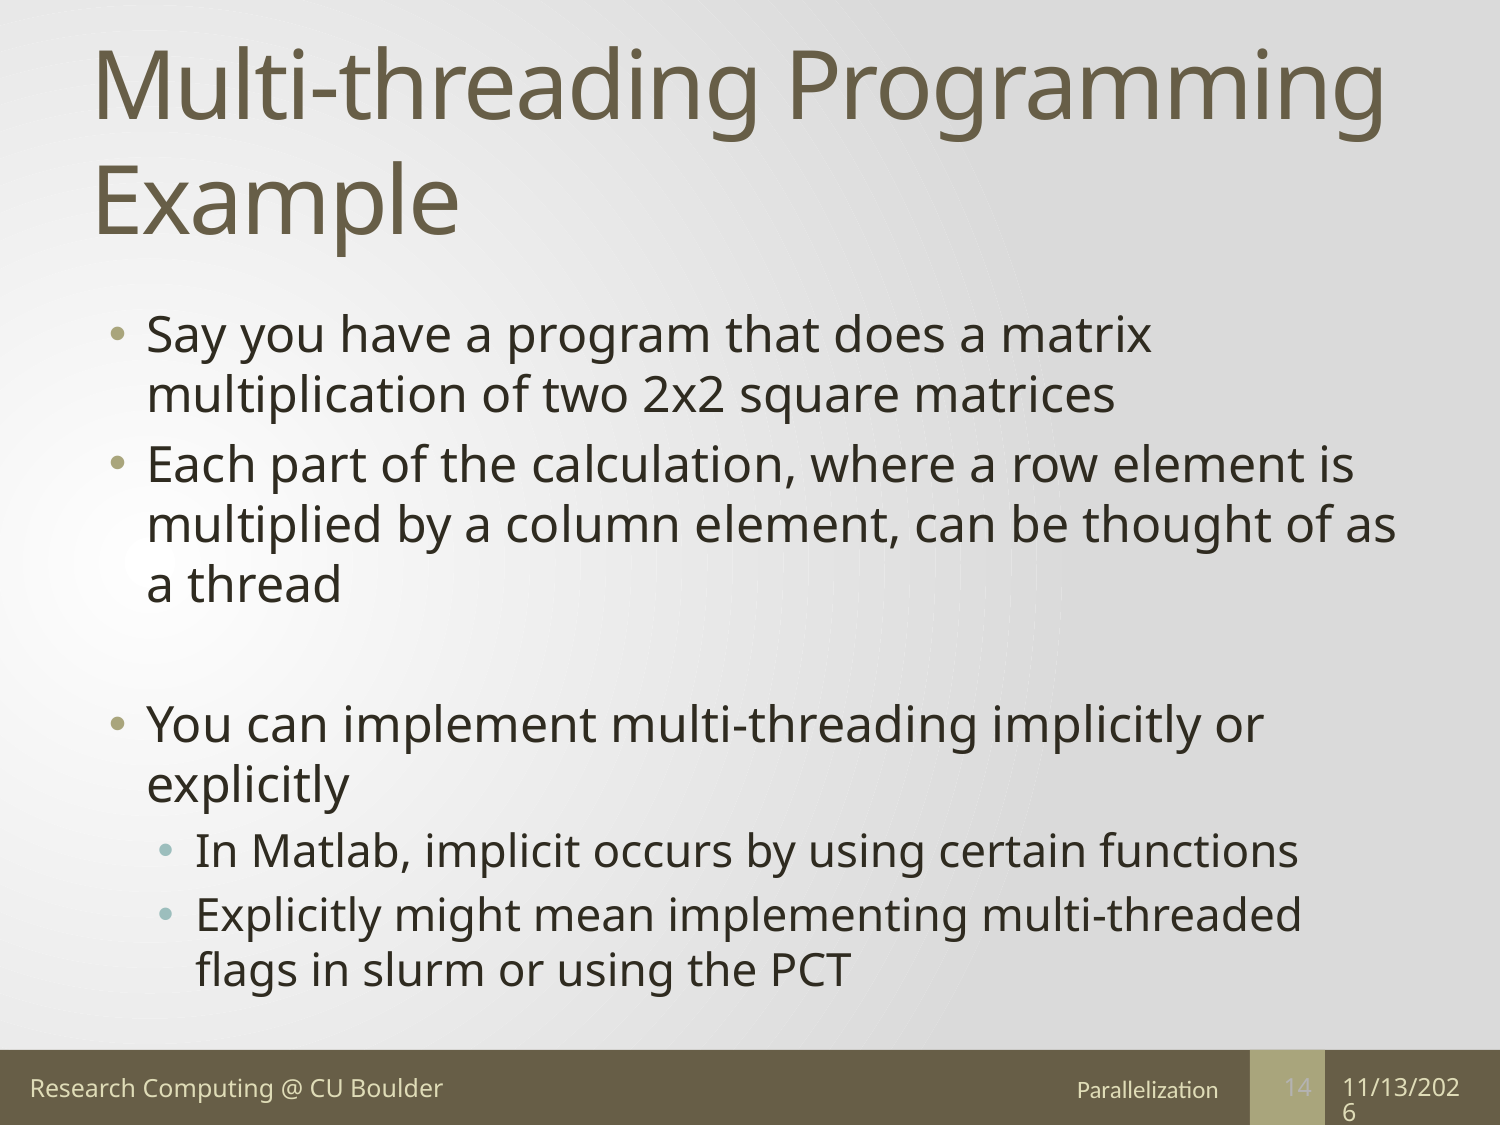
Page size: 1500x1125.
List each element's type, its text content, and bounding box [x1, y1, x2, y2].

list Say you have a program that does a matrix multiplication of two 2x2 square matrices Each part of the calculation, where a row element is multiplied by a column element, can be thought of as a thread You can implement multi-threading implicitly or explicitly In Matlab, implicit occurs by using certain functions Explicitly might mean implementing multi-threaded flags in slurm or using the PCT [75, 295, 1419, 1032]
slide_number 14 [1264, 1065, 1328, 1111]
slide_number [1327, 1058, 1490, 1119]
footer Parallelization [410, 1058, 1235, 1119]
title Multi-threading Programming Example [75, 45, 1419, 233]
